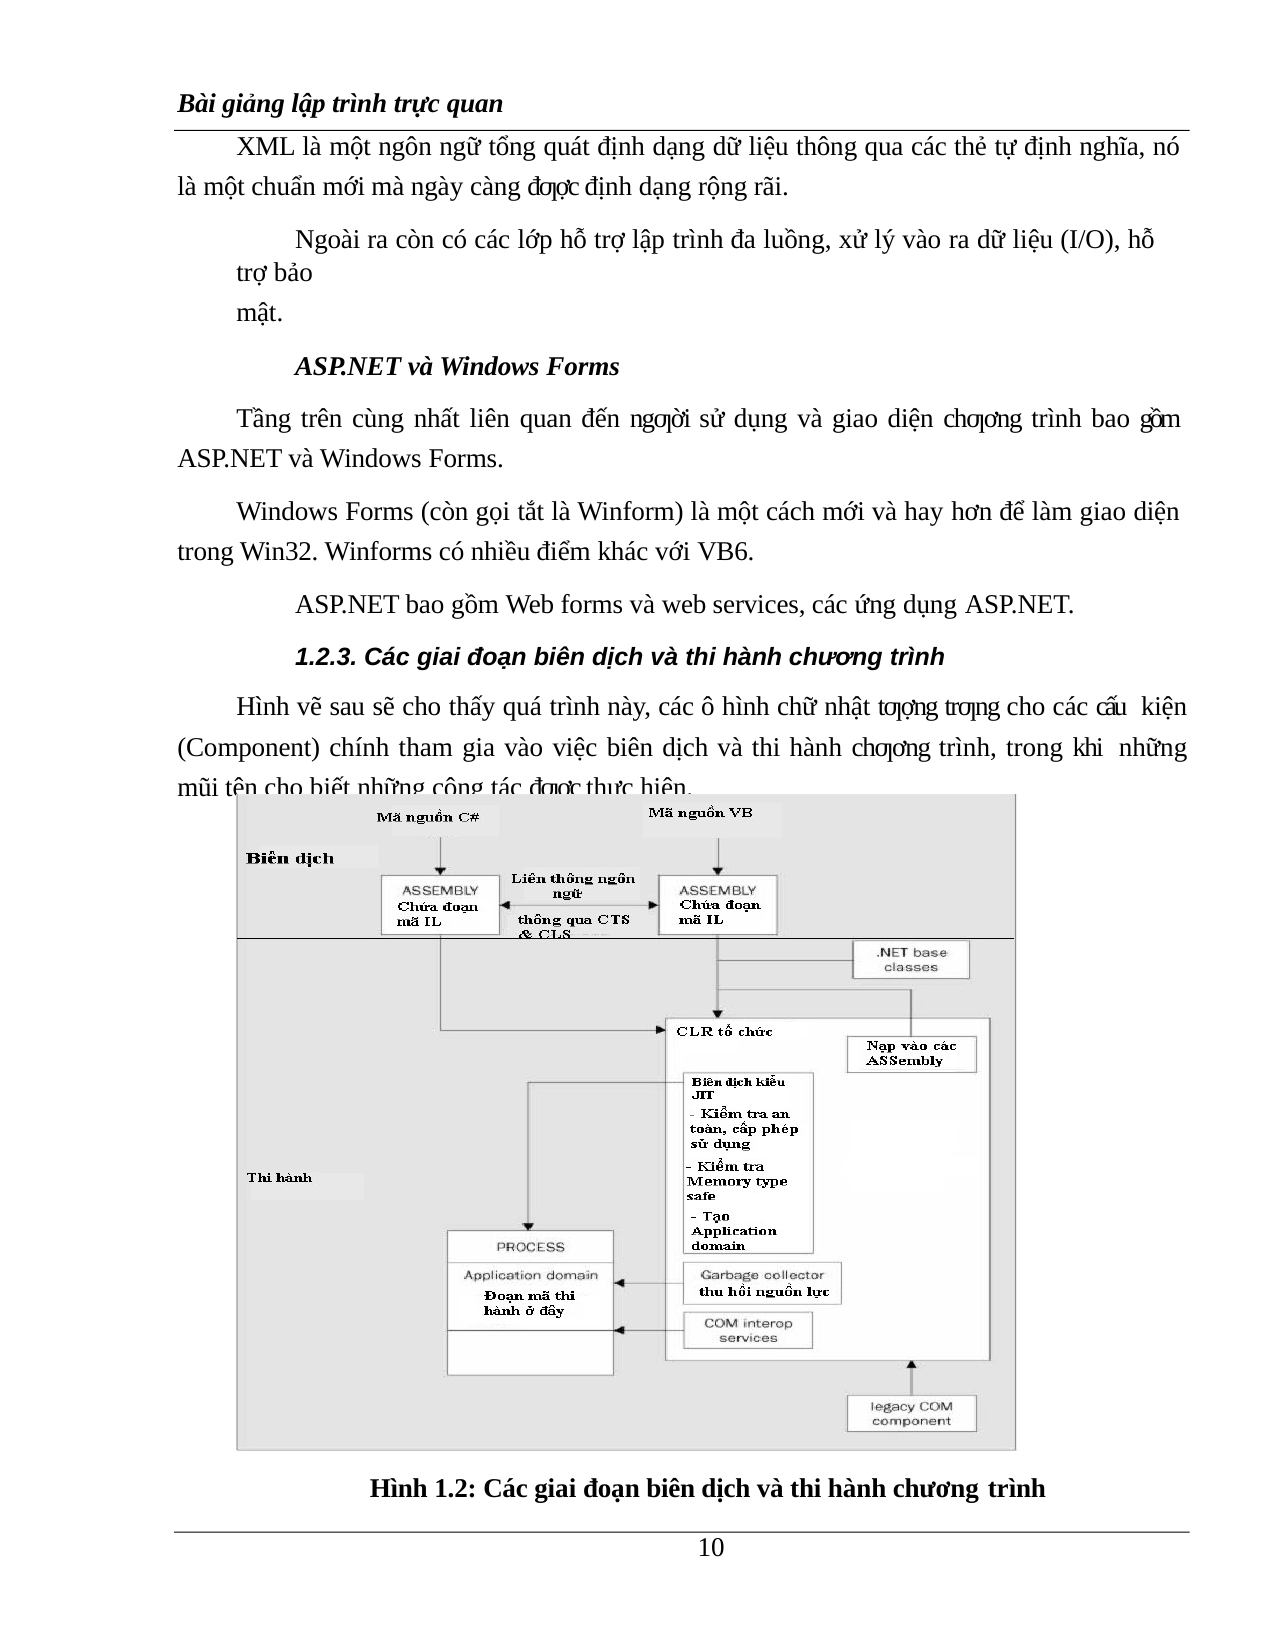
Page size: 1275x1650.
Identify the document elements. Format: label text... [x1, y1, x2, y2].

text_box Hình 1.2: Các giai đoạn biên dịch và thi hành chương trình [367, 1468, 1055, 1504]
text_box [236, 794, 1019, 1451]
text_box 10 [691, 1530, 732, 1562]
text_box Bài giảng lập trình trực quan XML là một ngôn ngữ tổng quát định dạng dữ liệu thông qua các thẻ tự định nghĩa, nó là một chuẩn mới mà ngày càng đƣợc định dạng rộng rãi. Ngoài ra còn có các lớp hỗ trợ lập trình đa luồng, xử lý vào ra dữ liệu (I/O), hỗ trợ bảo mật. ASP.NET và Windows Forms Tầng trên cùng nhất liên quan đến ngƣời sử dụng và giao diện chƣơng trình bao gồm ASP.NET và Windows Forms. Windows Forms (còn gọi tắt là Winform) là một cách mới và hay hơn để làm giao diện trong Win32. Winforms có nhiều điểm khác với VB6. ASP.NET bao gồm Web forms và web services, các ứng dụng ASP.NET. 1.2.3. Các giai đoạn biên dịch và thi hành chương trình Hình vẽ sau sẽ cho thấy quá trình này, các ô hình chữ nhật tƣợng trƣng cho các cấu kiện (Component) chính tham gia vào việc biên dịch và thi hành chƣơng trình, trong khi những mũi tên cho biết những công tác đƣợc thực hiện. [175, 73, 1189, 802]
